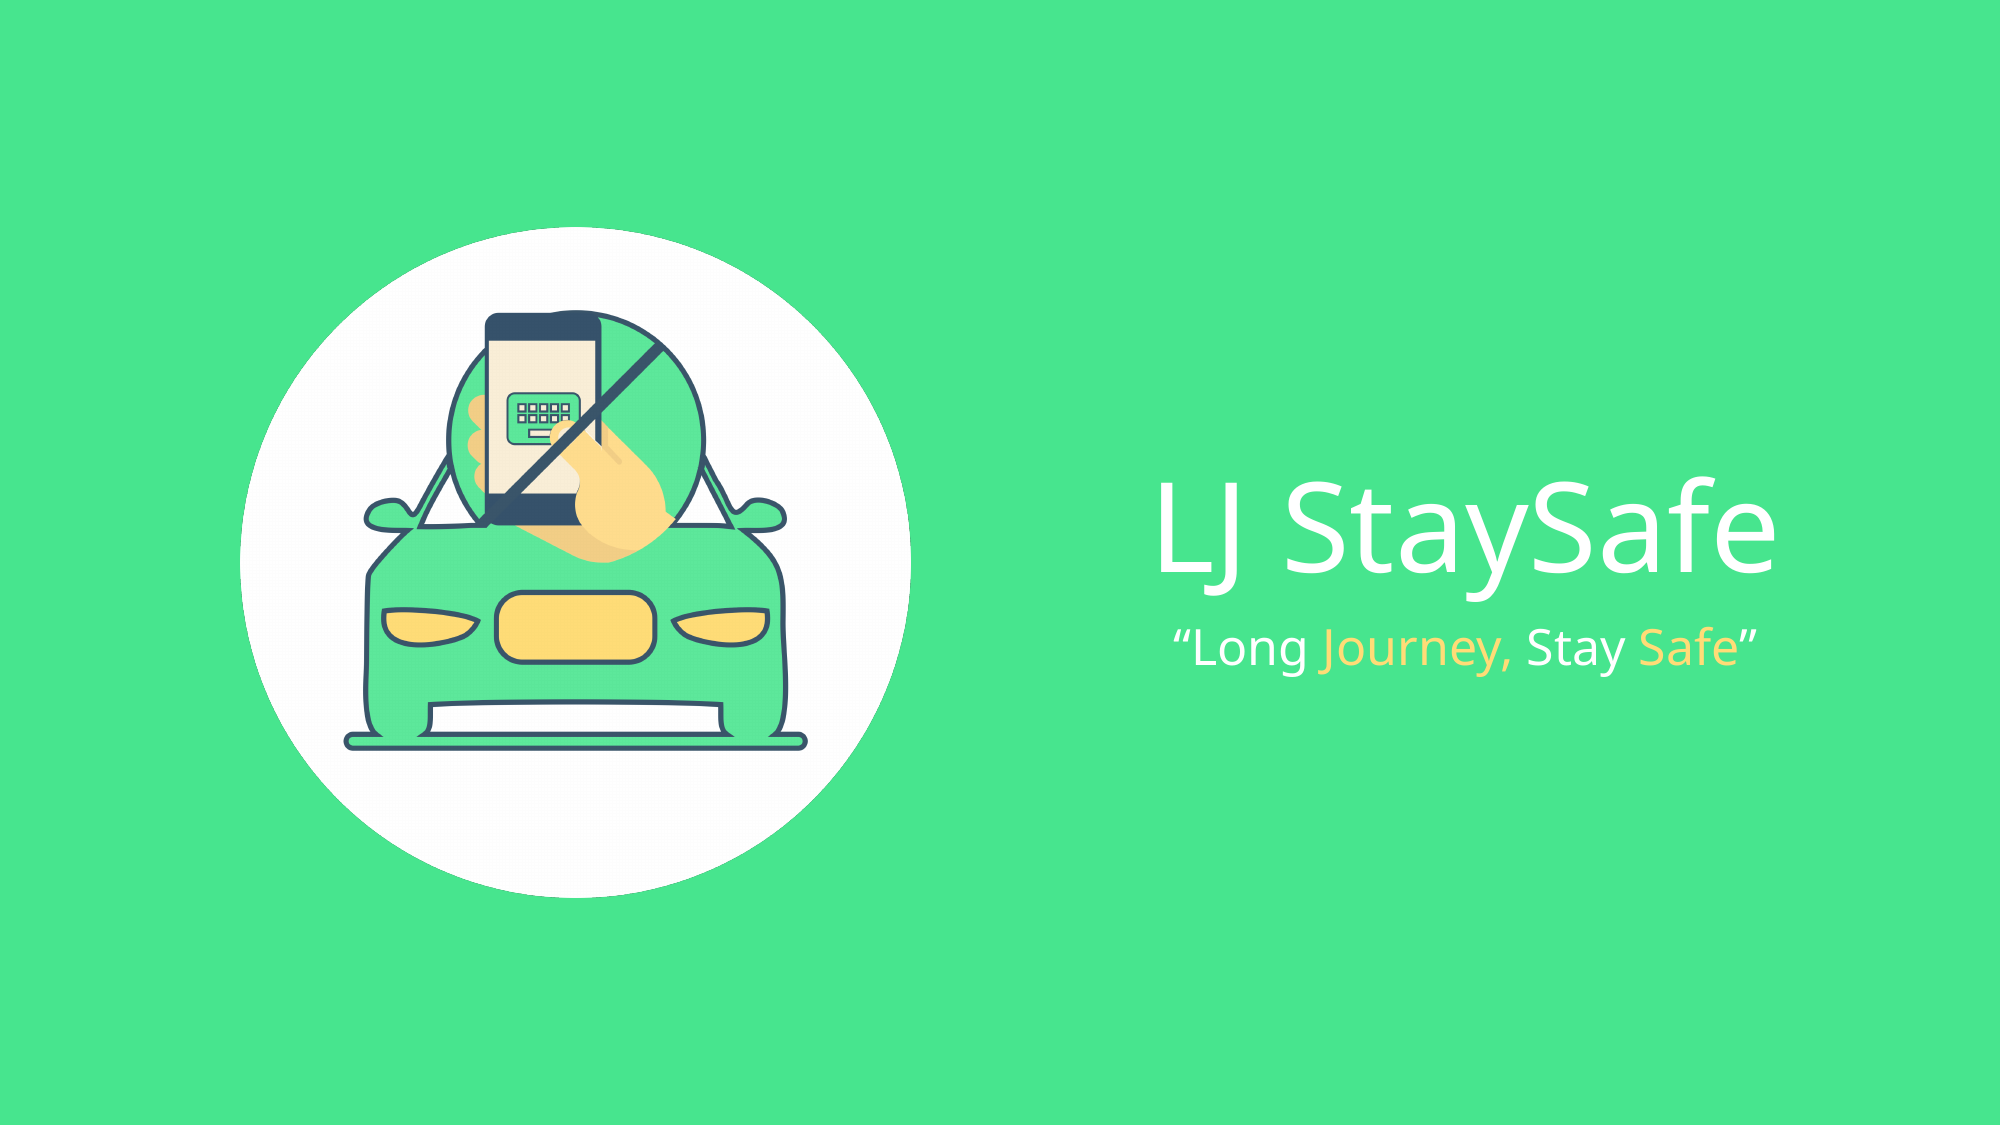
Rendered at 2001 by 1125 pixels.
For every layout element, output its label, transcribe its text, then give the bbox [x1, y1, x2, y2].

picture [239, 226, 911, 898]
text_box LJ StaySafe [1016, 371, 1915, 606]
text_box “Long Journey, Stay Safe” [916, 607, 2000, 880]
